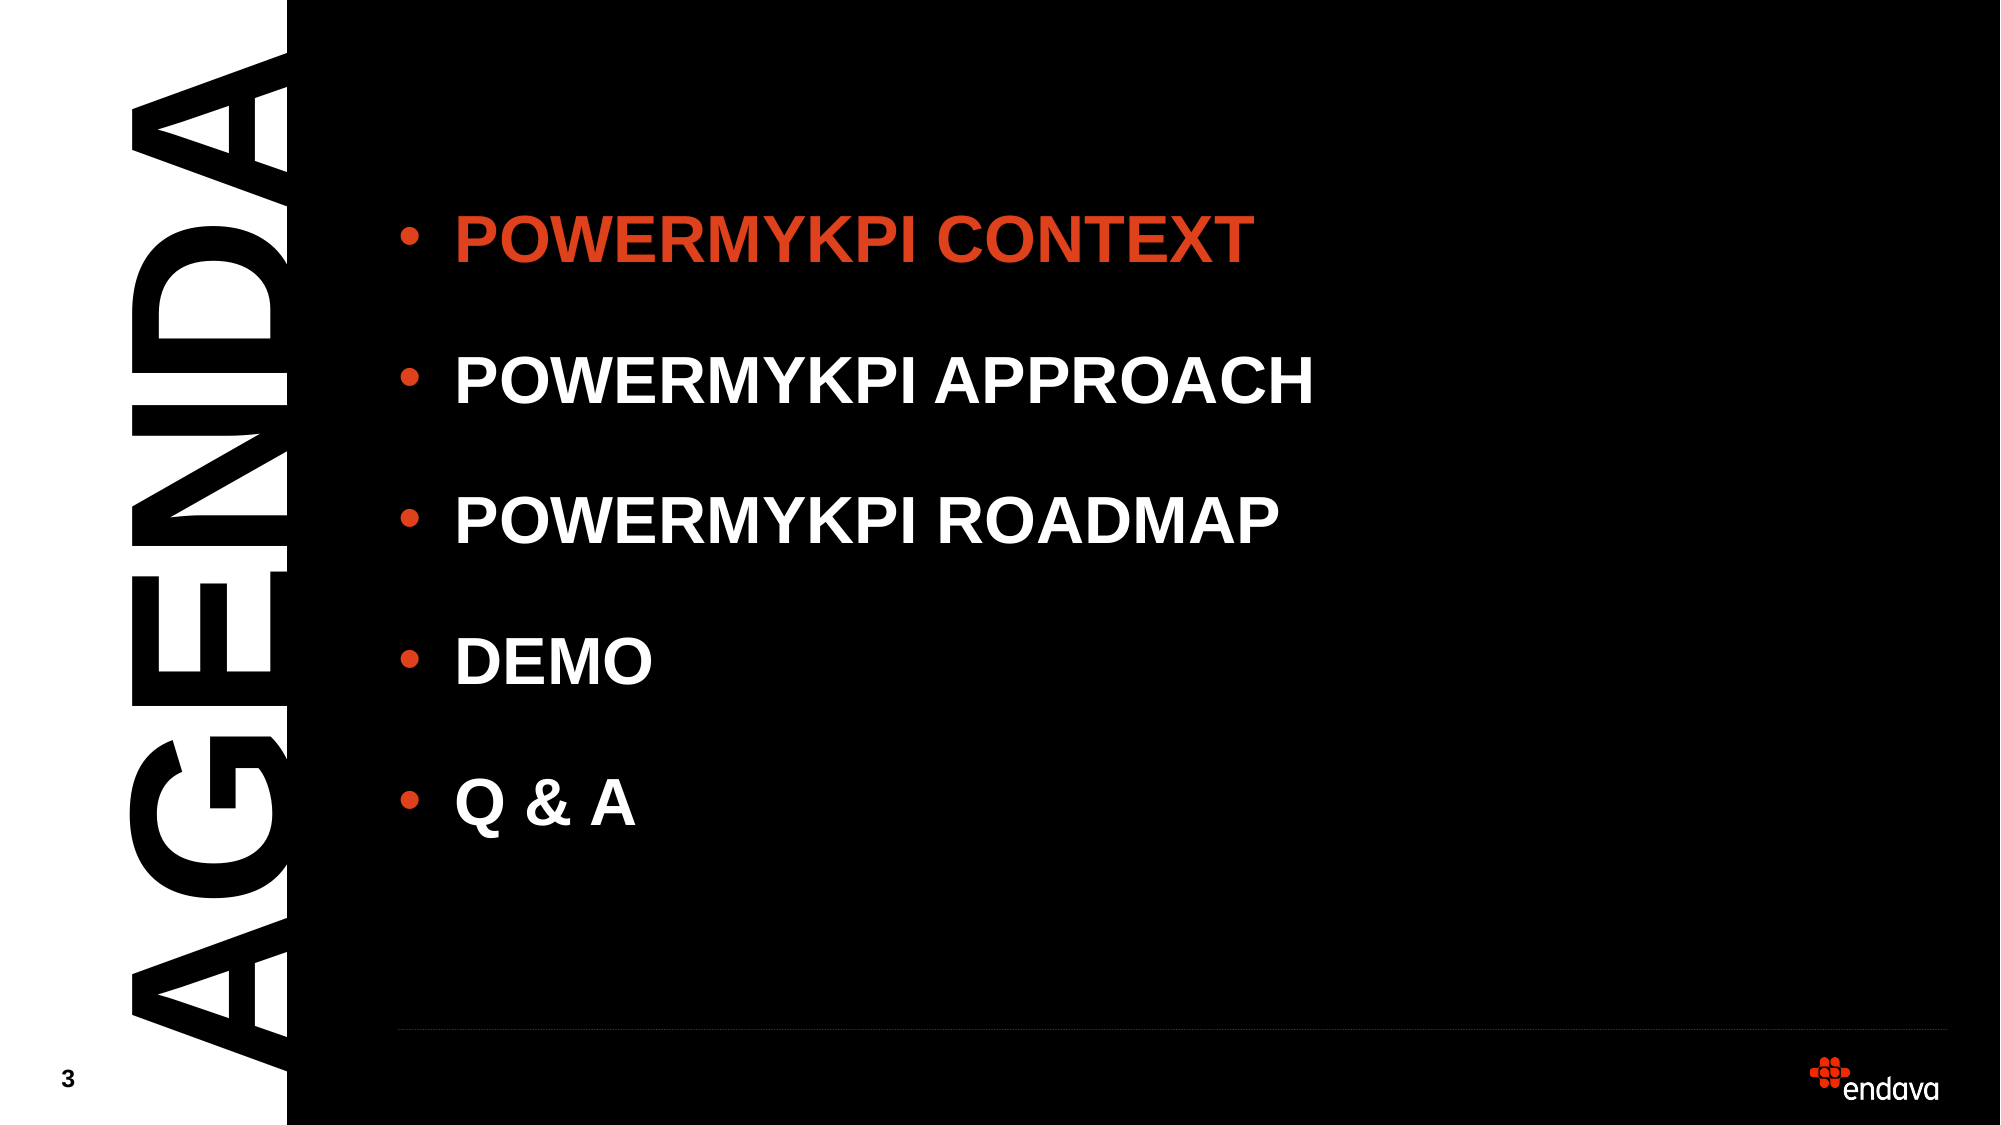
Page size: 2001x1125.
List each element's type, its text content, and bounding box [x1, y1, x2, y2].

list powerMykpi CONTEXT powerMykpi approach powerMykpi Roadmap Demo Q & a [398, 148, 1838, 1015]
